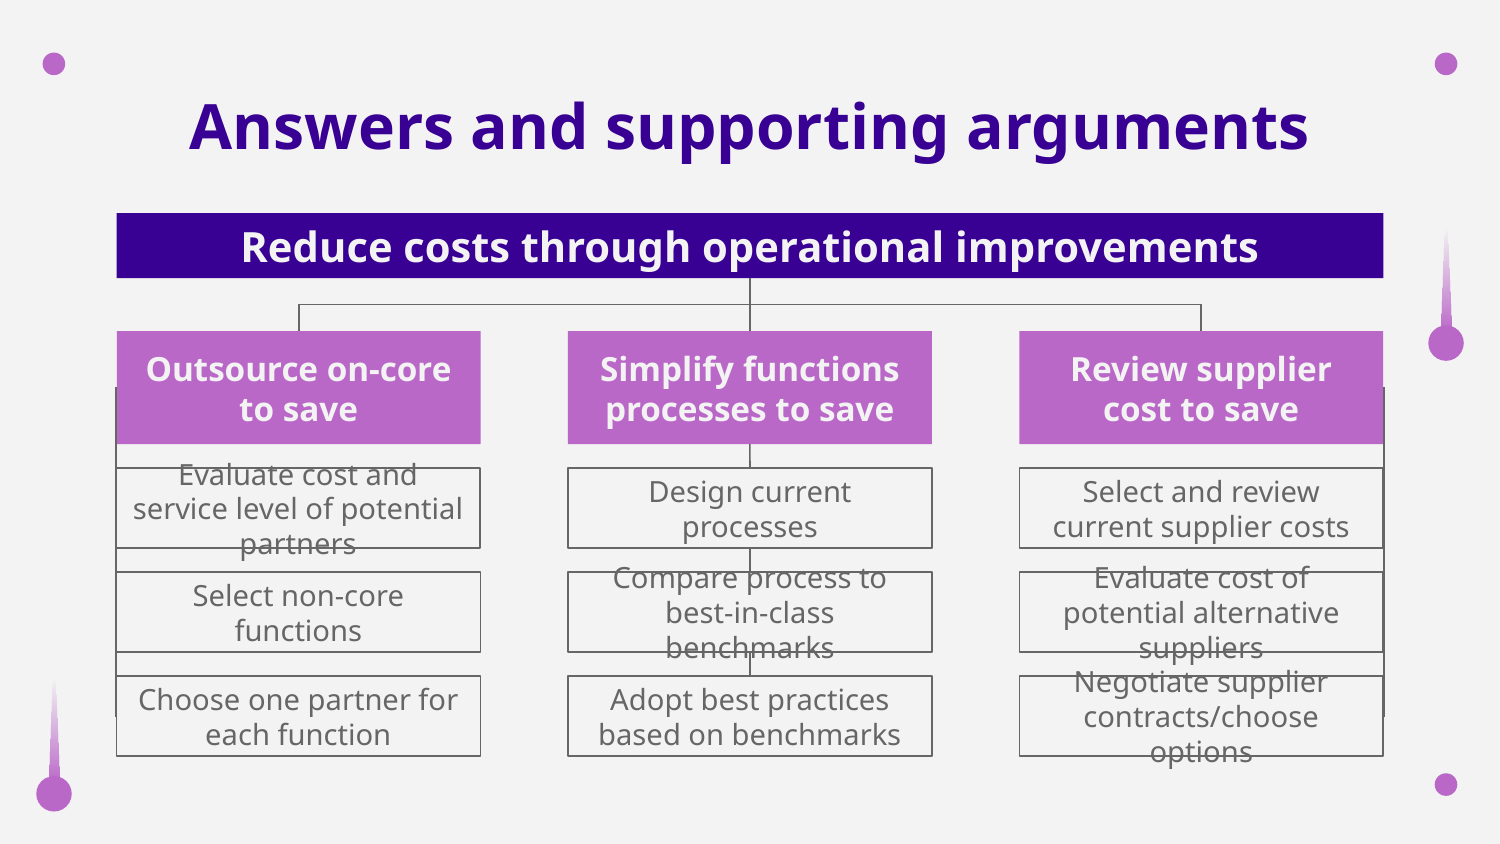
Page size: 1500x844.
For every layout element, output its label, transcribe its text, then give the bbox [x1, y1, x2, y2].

text_box Design current processes [568, 468, 932, 549]
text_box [948, 78, 1003, 531]
text_box Review supplier cost to save [1019, 331, 1384, 445]
text_box Compare process to best-in-class benchmarks [568, 572, 932, 652]
text_box Negotiate supplier contracts/choose options [1019, 676, 1384, 756]
text_box Reduce costs through operational improvements [1008, 213, 1384, 279]
text_box Evaluate cost of potential alternative suppliers [1026, 572, 1382, 652]
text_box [476, 572, 480, 652]
text_box Adopt best practices based on benchmarks [568, 676, 932, 756]
text_box Choose one partner for each function [116, 676, 481, 756]
title Answers and supporting arguments [557, 88, 943, 177]
text_box Select and review current supplier costs [1027, 468, 1382, 549]
text_box Evaluate cost and service level of potential partners [117, 468, 474, 549]
text_box [475, 468, 479, 549]
title Answers and supporting arguments [1008, 88, 1383, 177]
text_box Select non-core functions [117, 572, 475, 652]
title Answers and supporting arguments [116, 88, 492, 177]
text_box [497, 78, 552, 531]
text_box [1022, 468, 1026, 549]
text_box Reduce costs through operational improvements [116, 213, 492, 279]
text_box Outsource on-core to save [116, 331, 481, 445]
text_box Simplify functions processes to save [567, 331, 932, 445]
text_box Reduce costs through operational improvements [557, 213, 943, 279]
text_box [1020, 572, 1025, 652]
